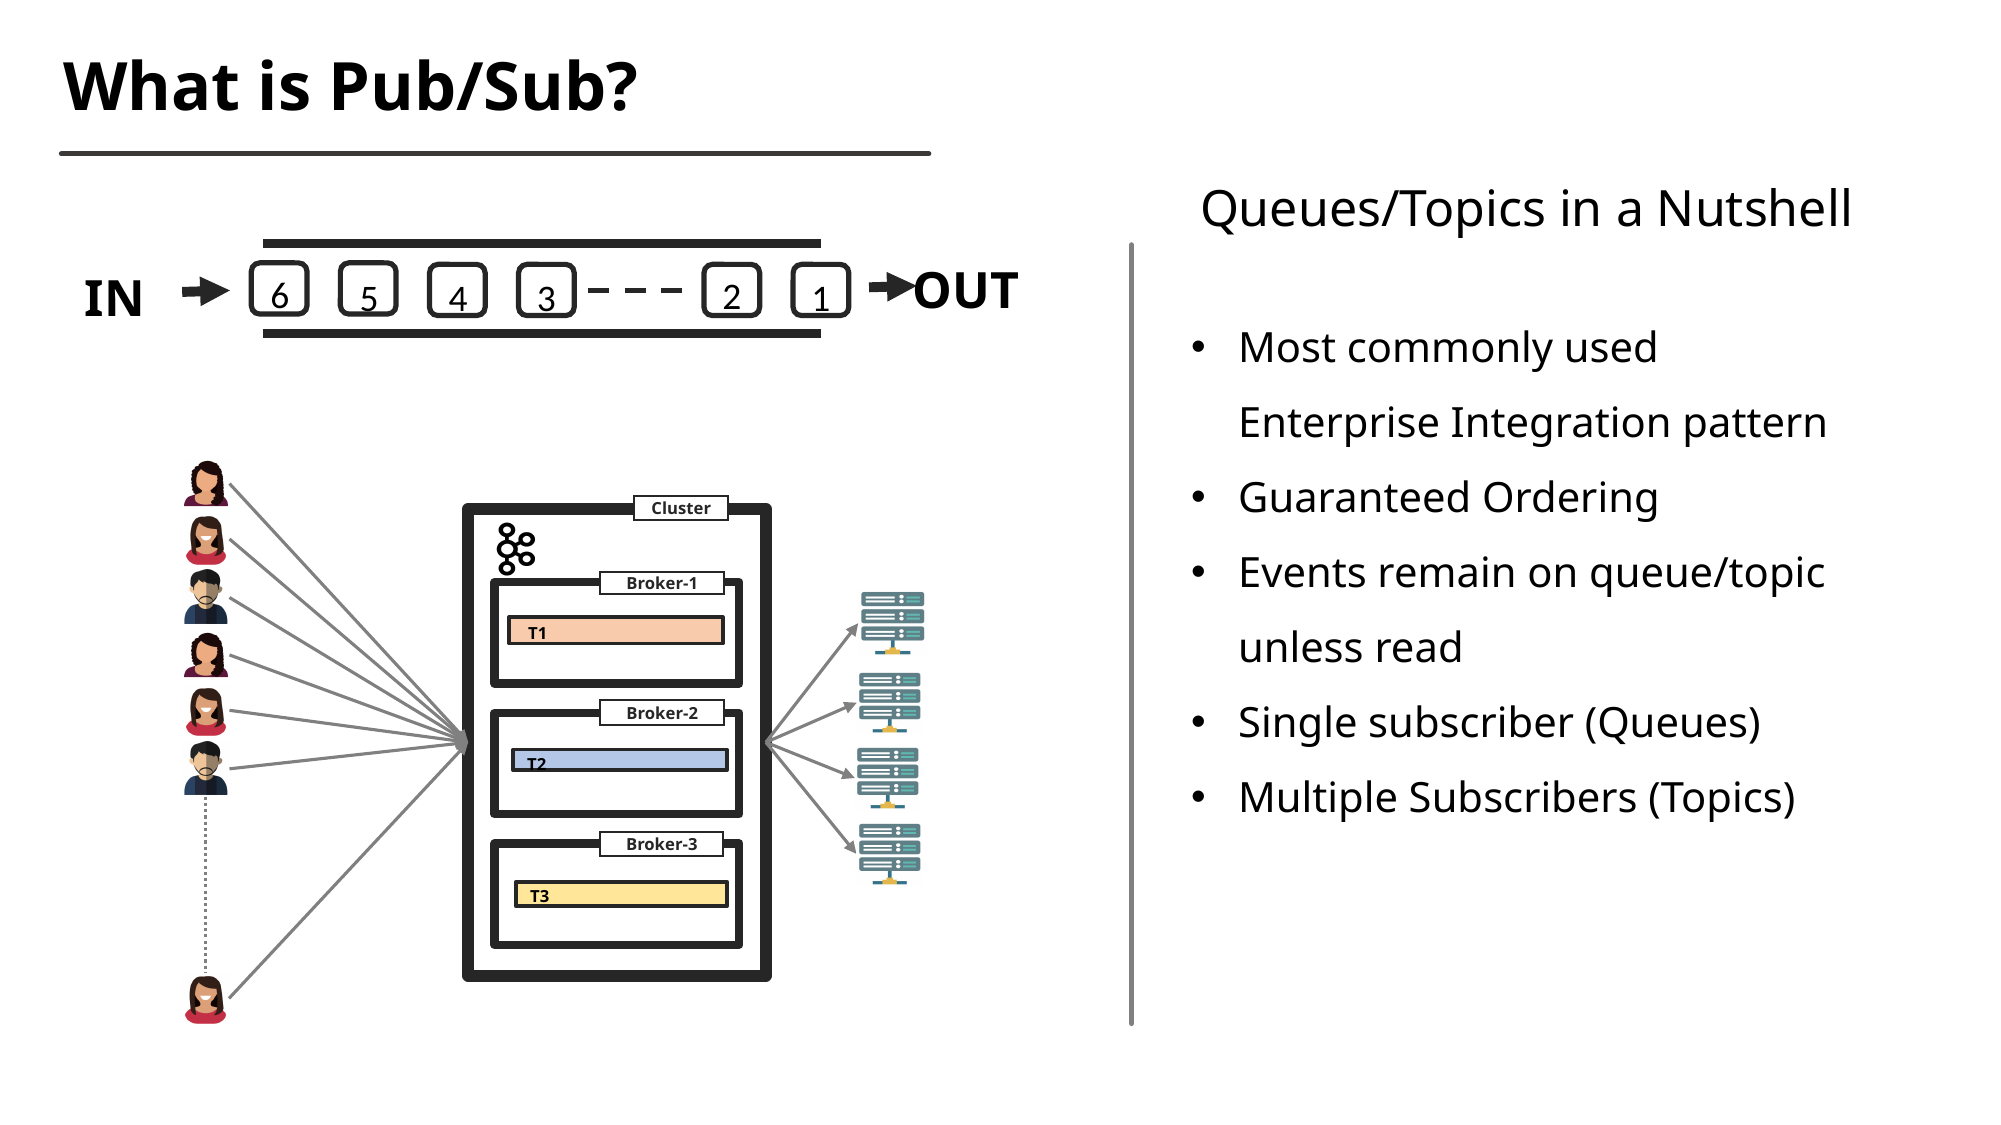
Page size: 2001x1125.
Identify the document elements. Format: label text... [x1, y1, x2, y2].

text_box What is Pub/Sub? [48, 36, 654, 131]
text_box Most commonly used Enterprise Integration pattern Guaranteed Ordering Events remain on queue/topic unless read Single subscriber (Queues) Multiple Subscribers (Topics) [1176, 288, 1876, 1054]
text_box Queues/Topics in a Nutshell [1185, 169, 1869, 244]
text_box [182, 458, 927, 1024]
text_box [80, 243, 1016, 334]
